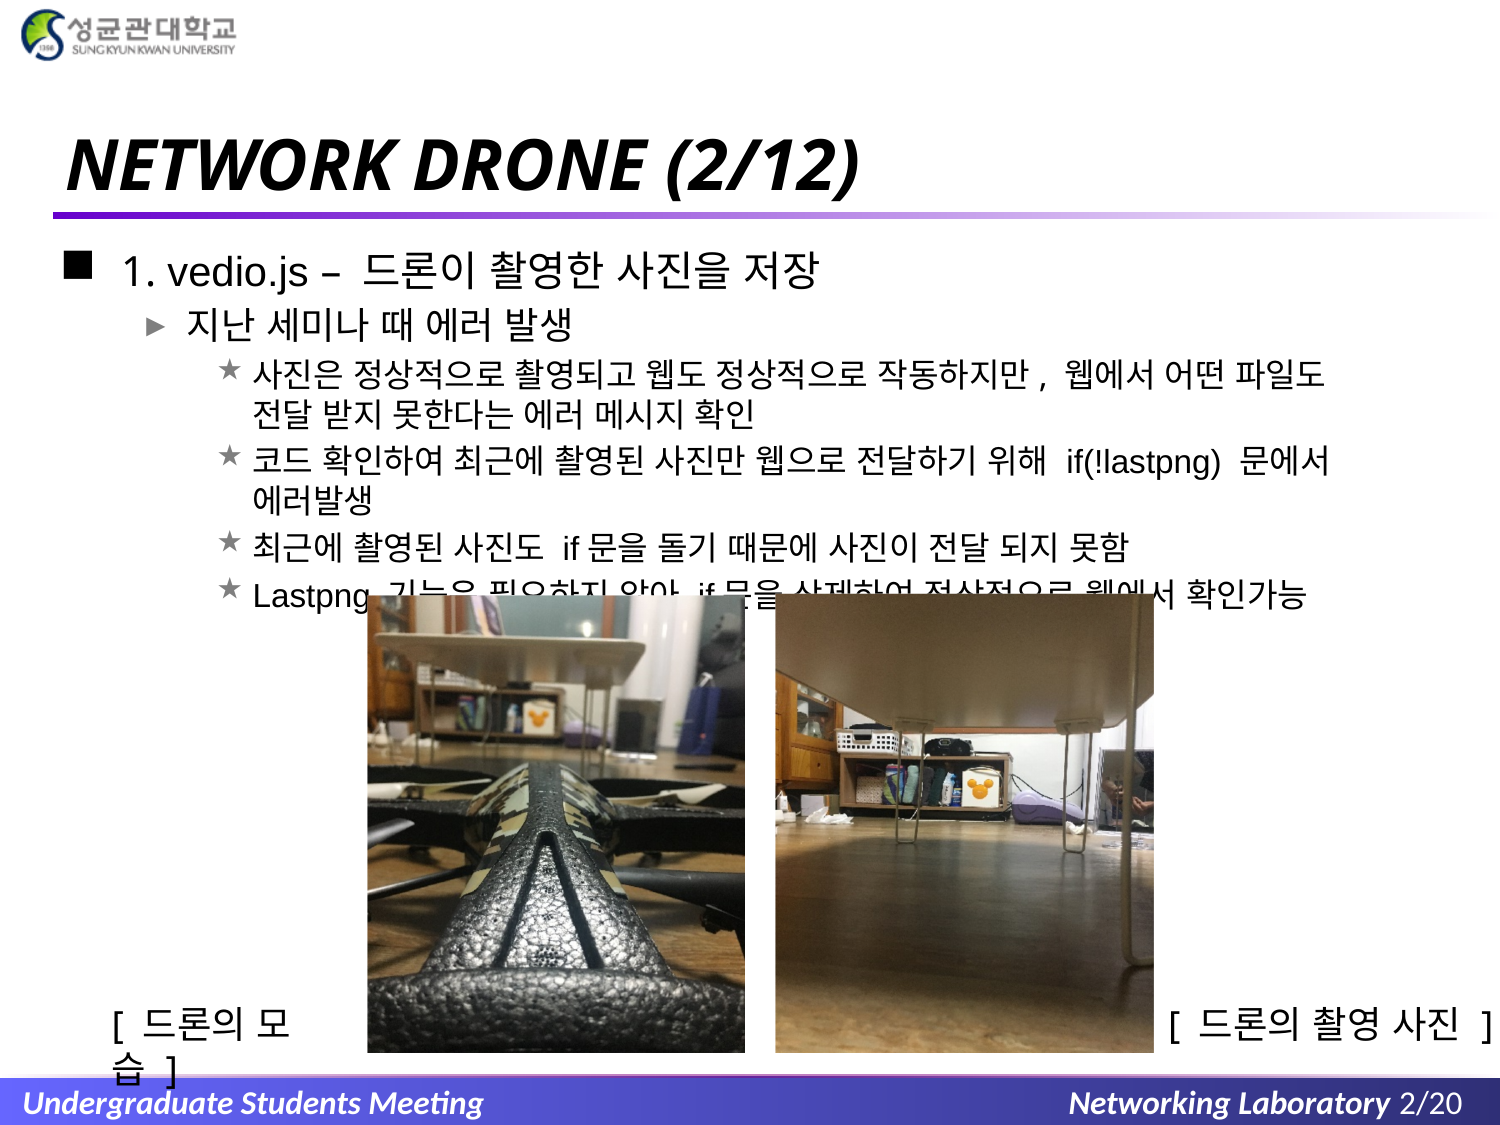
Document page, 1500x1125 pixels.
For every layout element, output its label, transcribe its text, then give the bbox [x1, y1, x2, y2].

picture [0, 0, 254, 65]
list 1. vedio.js – 드론이 촬영한 사진을 저장 지난 세미나 때 에러 발생 사진은 정상적으로 촬영되고 웹도 정상적으로 작동하지만, 웹에서 어떤 파일도 전달 받지 못한다는 에러 메시지 확인 코드 확인하여 최근에 촬영된 사진만 웹으로 전달하기 위해 if(!lastpng) 문에서 에러발생 최근에 촬영된 사진도 if문을 돌기 때문에 사진이 전달 되지 못함 Lastpng 기능은 필요하지 않아 if문을 삭제하여 정상적으로 웹에서 확인가능 [50, 237, 1388, 975]
picture [327, 594, 1195, 1053]
text_box [ 드론의 촬영 사진 ] [1153, 993, 1500, 1054]
title NETWORK DRONE (2/12) [50, 24, 1463, 213]
text_box [ 드론의 모습 ] [96, 994, 368, 1099]
